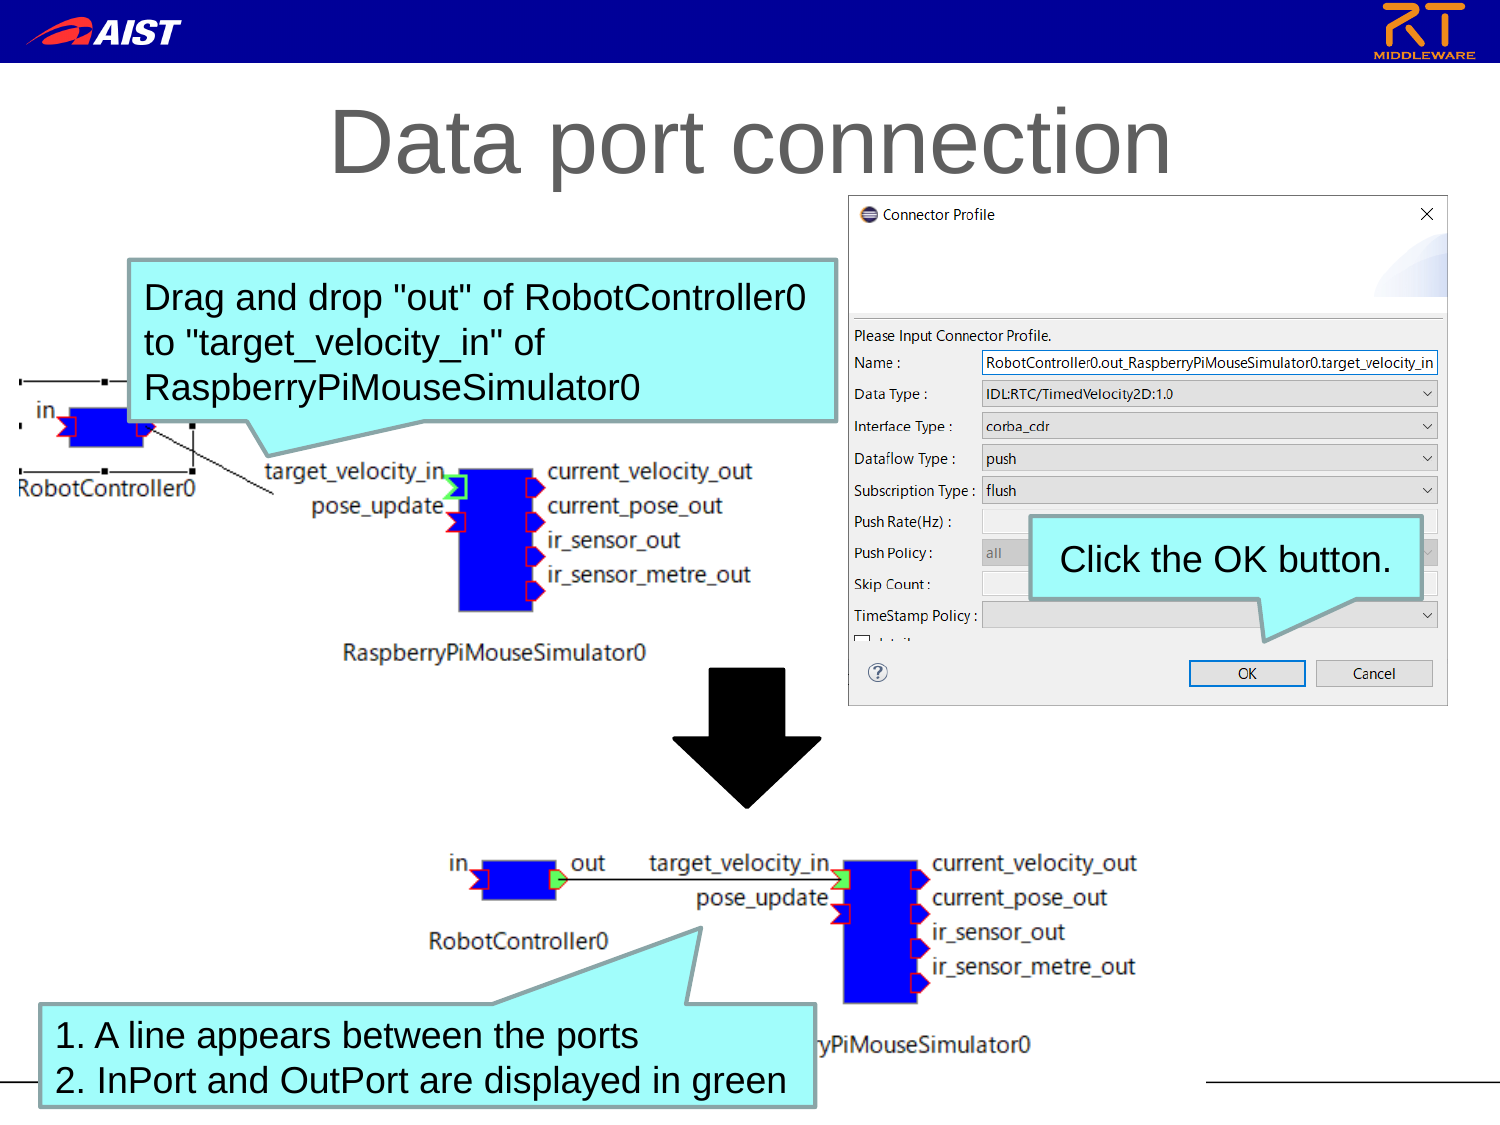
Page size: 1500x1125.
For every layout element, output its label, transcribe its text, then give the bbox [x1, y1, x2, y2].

title Data port connection [29, 66, 1474, 208]
picture [848, 195, 1448, 706]
text_box Drag and drop "out" of RobotController0 to "target_velocity_in" of RaspberryPiMouseSimulator0 [126, 257, 839, 362]
picture [18, 361, 837, 733]
picture [0, 0, 1500, 63]
picture [387, 810, 1206, 1119]
text_box 1. A line appears between the ports 2. InPort and OutPort are displayed in green [38, 1002, 382, 1110]
text_box [675, 742, 819, 809]
